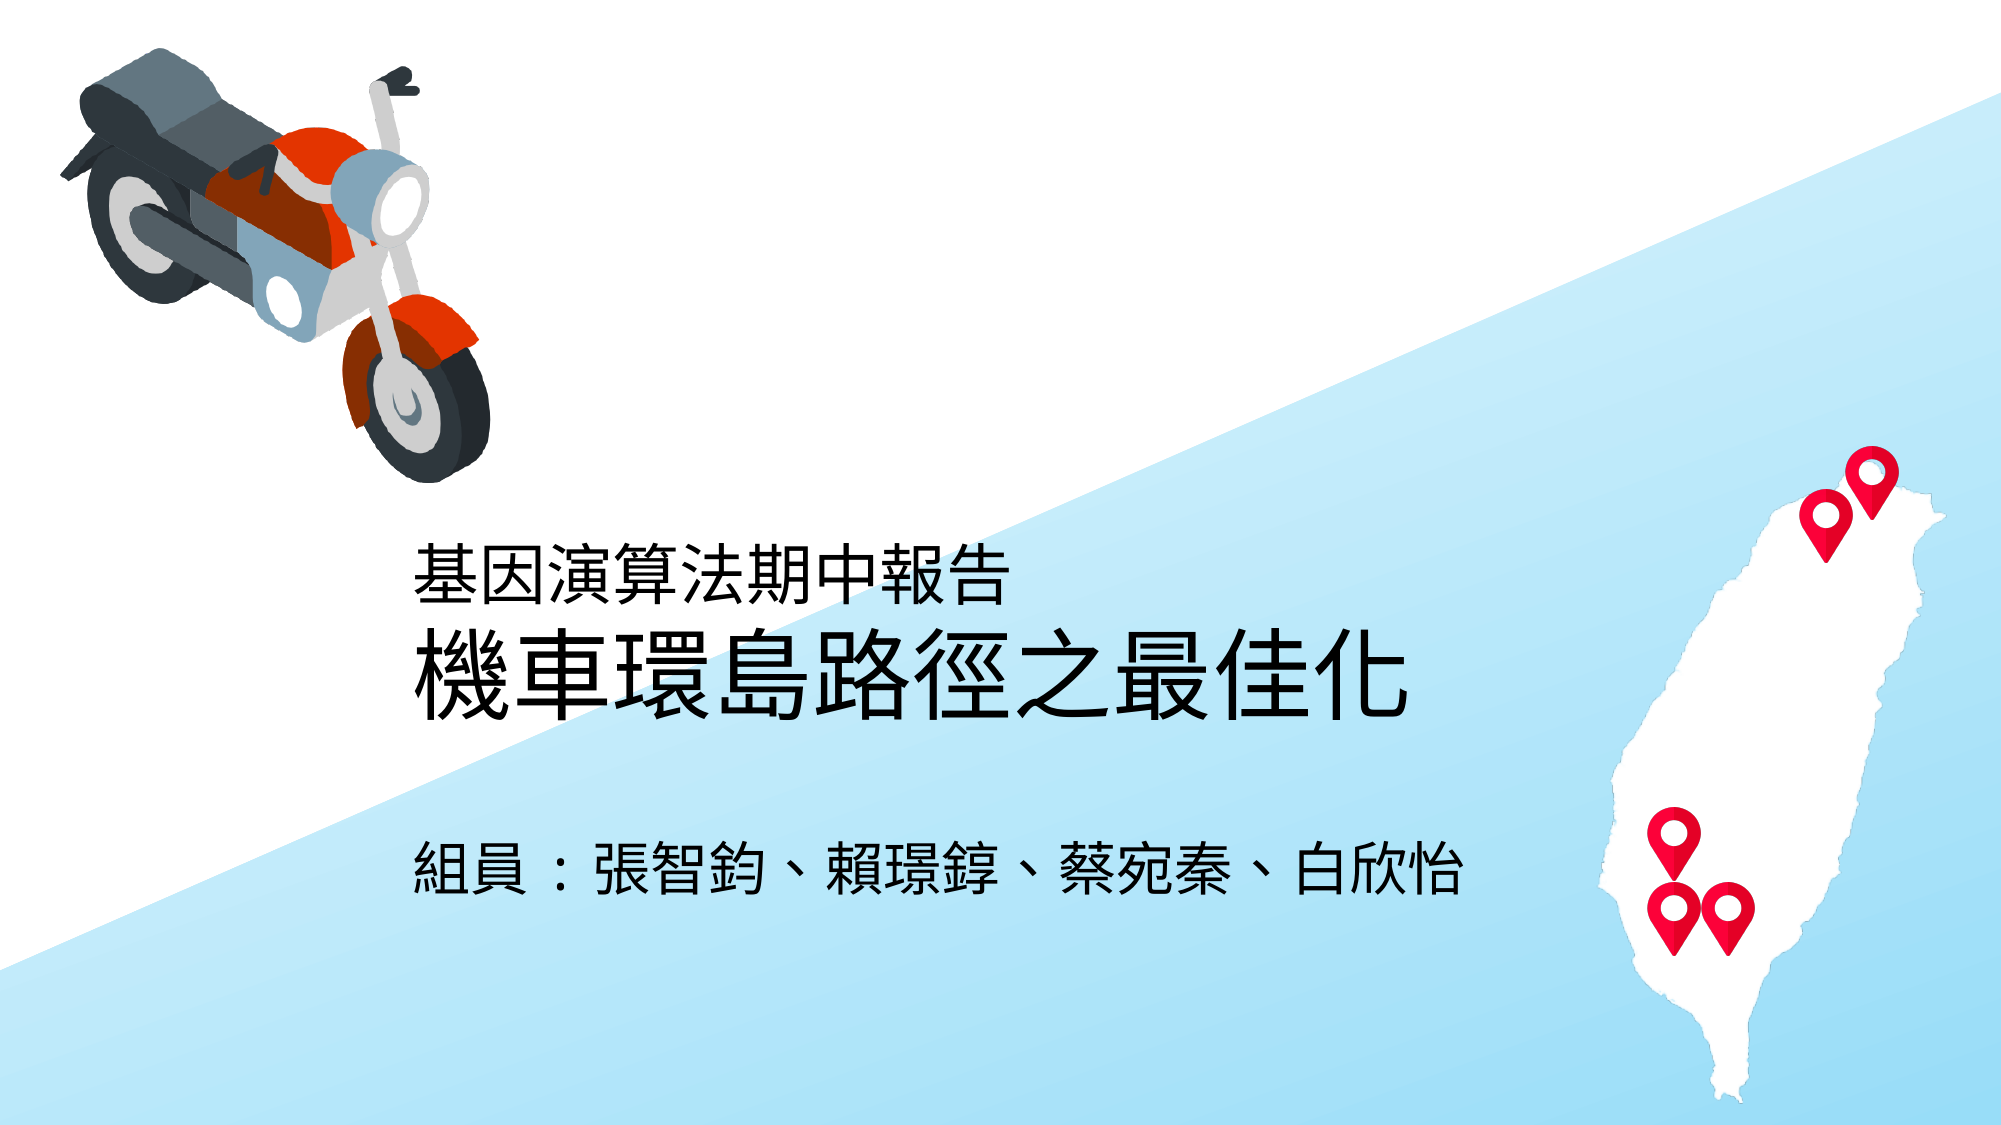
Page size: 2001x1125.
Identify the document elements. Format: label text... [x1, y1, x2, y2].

picture [56, 48, 494, 484]
picture [1416, 440, 2000, 1125]
slide_number 1 [1412, 1042, 1416, 1103]
text_box [0, 794, 1416, 1125]
text_box [1011, 91, 2000, 525]
text_box 基因演算法期中報告 機車環島路徑之最佳化 組員:張智鈞、賴璟錞、蔡宛秦、白欣怡 [397, 525, 1416, 910]
